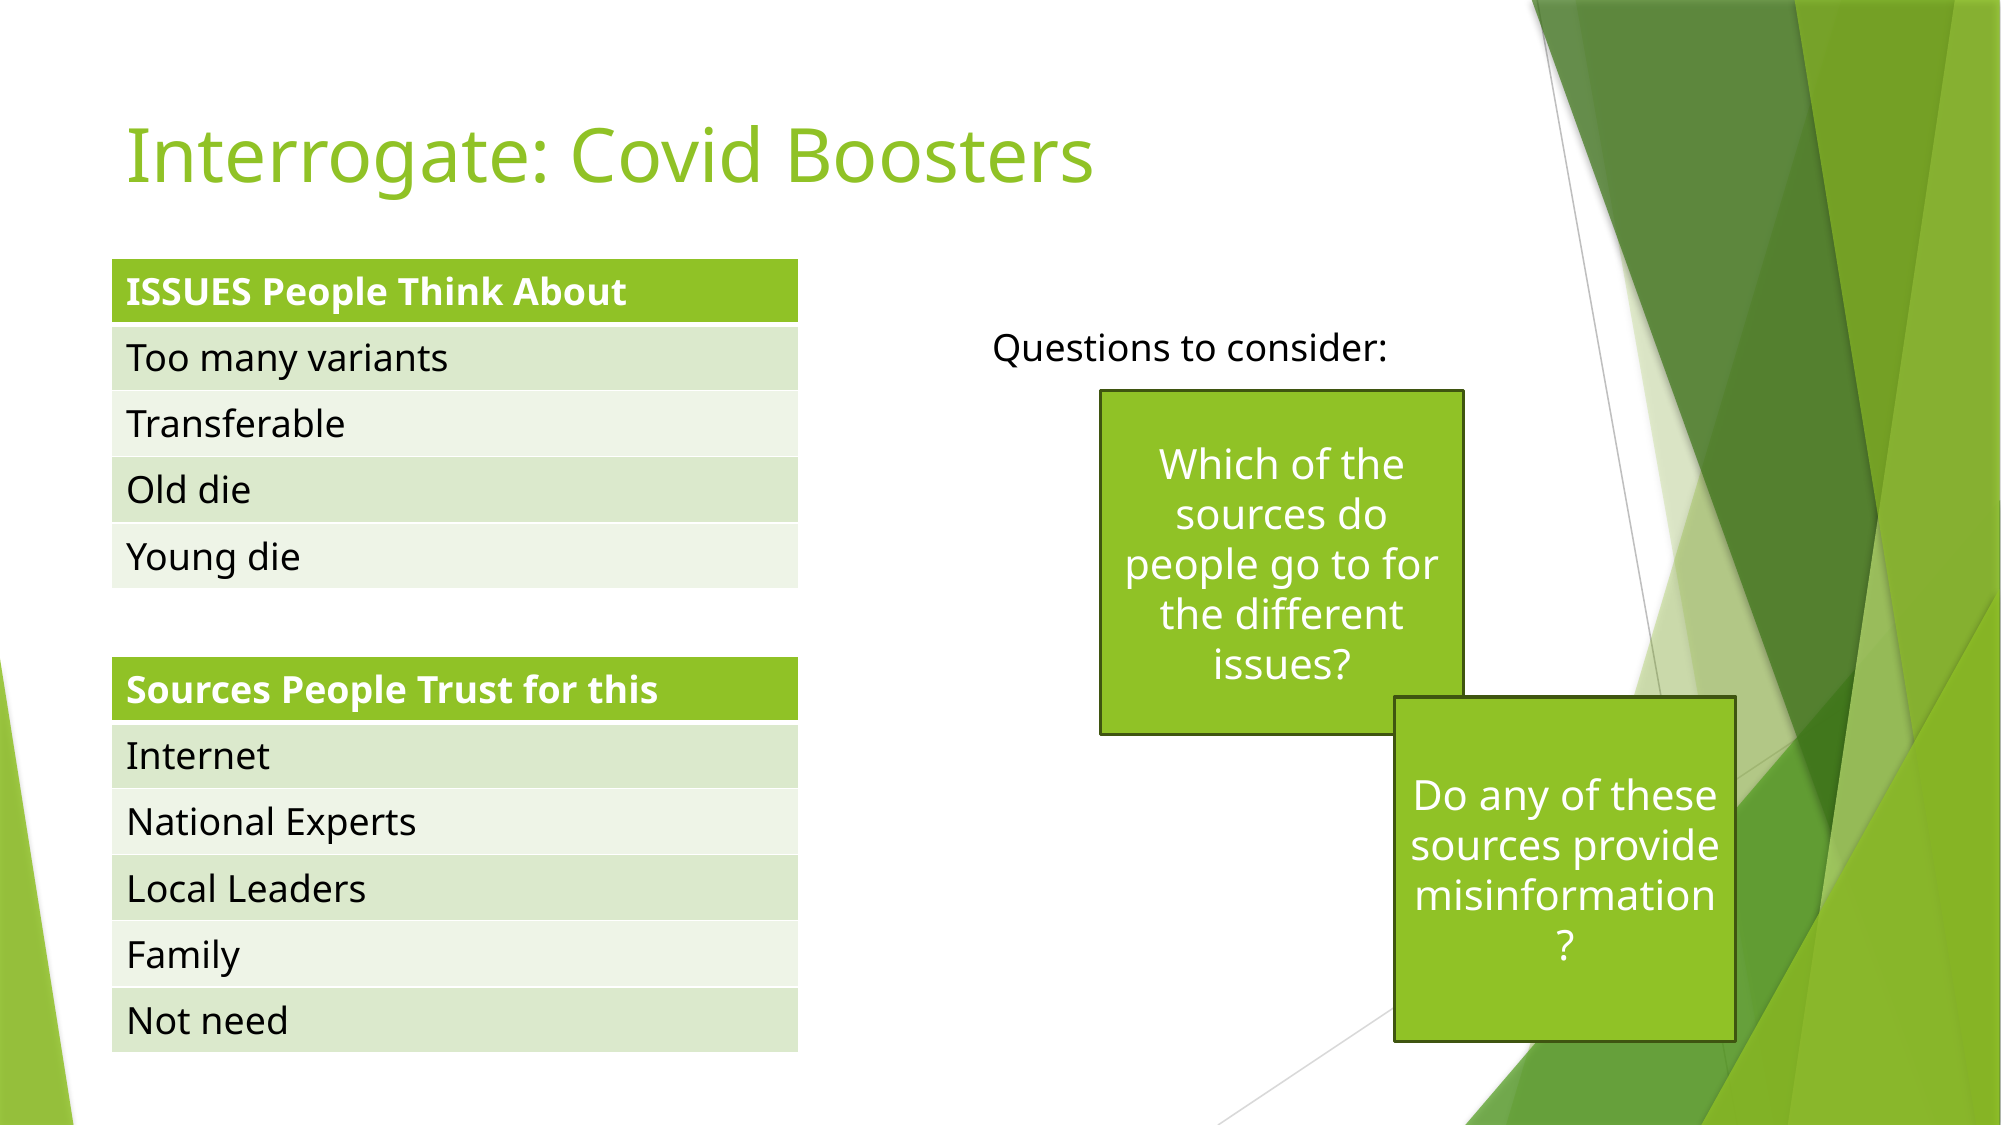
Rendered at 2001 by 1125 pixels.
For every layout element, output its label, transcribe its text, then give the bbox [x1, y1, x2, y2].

table_cell Young die [112, 524, 798, 588]
text_box Do any of these sources provide misinformation? [1393, 695, 1737, 1043]
table_cell Too many variants [112, 327, 798, 390]
table_cell Internet [112, 725, 798, 788]
table_cell Old die [112, 457, 798, 522]
text_box Questions to consider: [977, 316, 1404, 377]
table_header Sources People Trust for this [112, 657, 798, 720]
table_cell Local Leaders [112, 855, 798, 920]
table_header ISSUES People Think About [112, 317, 798, 322]
text_box Which of the sources do people go to for the different issues? [1099, 389, 1465, 736]
table_cell Transferable [112, 391, 798, 456]
table_cell National Experts [112, 789, 798, 854]
table_cell Family [112, 921, 798, 986]
table_cell Not need [112, 988, 798, 1052]
title Interrogate: Covid Boosters [111, 99, 1522, 317]
